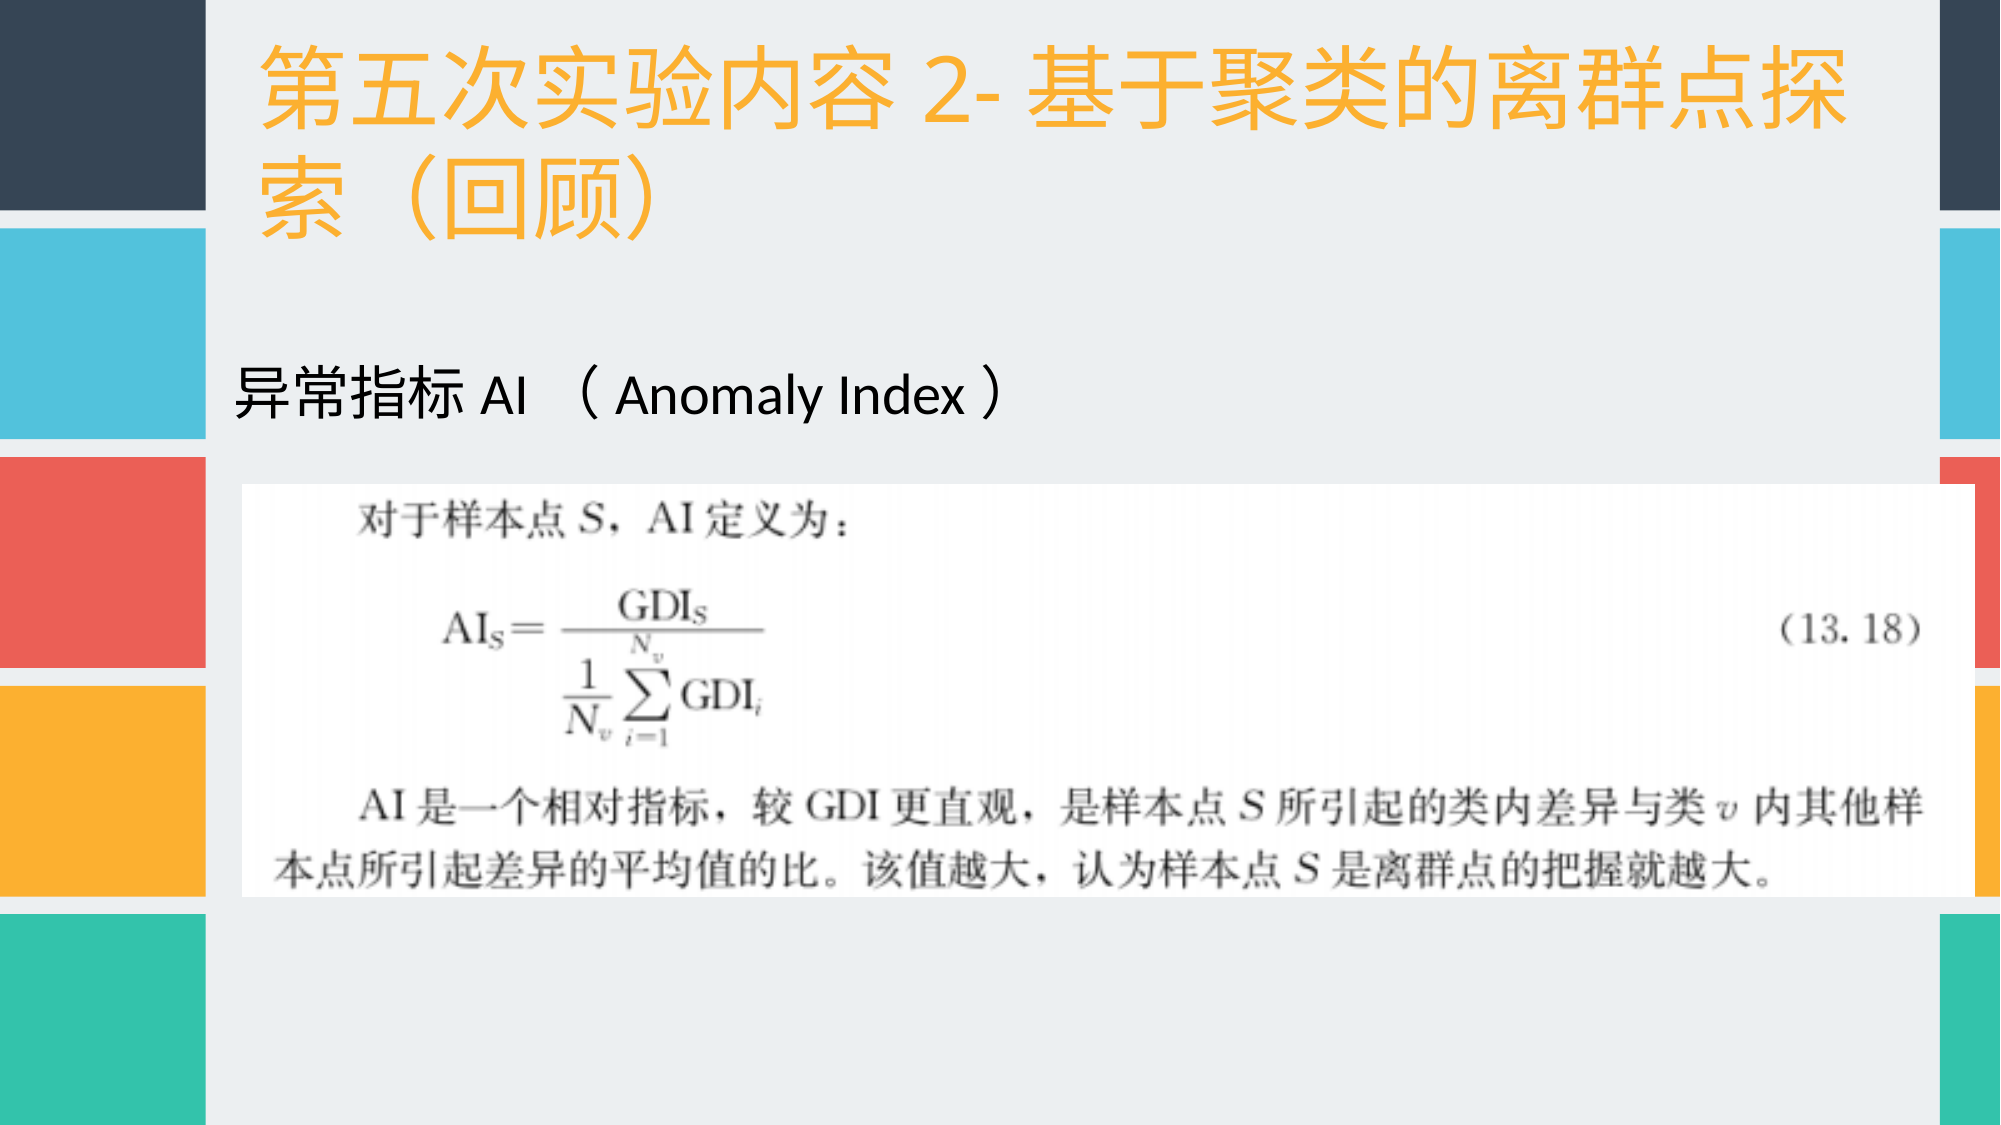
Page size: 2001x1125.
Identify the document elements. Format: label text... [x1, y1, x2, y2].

text_box [1939, 914, 2000, 1125]
text_box [0, 685, 206, 897]
text_box [0, 228, 206, 440]
text_box 第五次实验内容2-基于聚类的离群点探索（回顾） [242, 23, 1940, 259]
text_box [1939, 457, 2000, 668]
text_box [0, 0, 206, 211]
text_box [1939, 0, 2000, 211]
picture [241, 484, 1975, 897]
text_box 异常指标AI（Anomaly Index） [218, 349, 1054, 435]
text_box [0, 914, 206, 1125]
text_box [0, 457, 206, 668]
text_box [1975, 685, 2000, 897]
text_box [1939, 228, 2000, 440]
